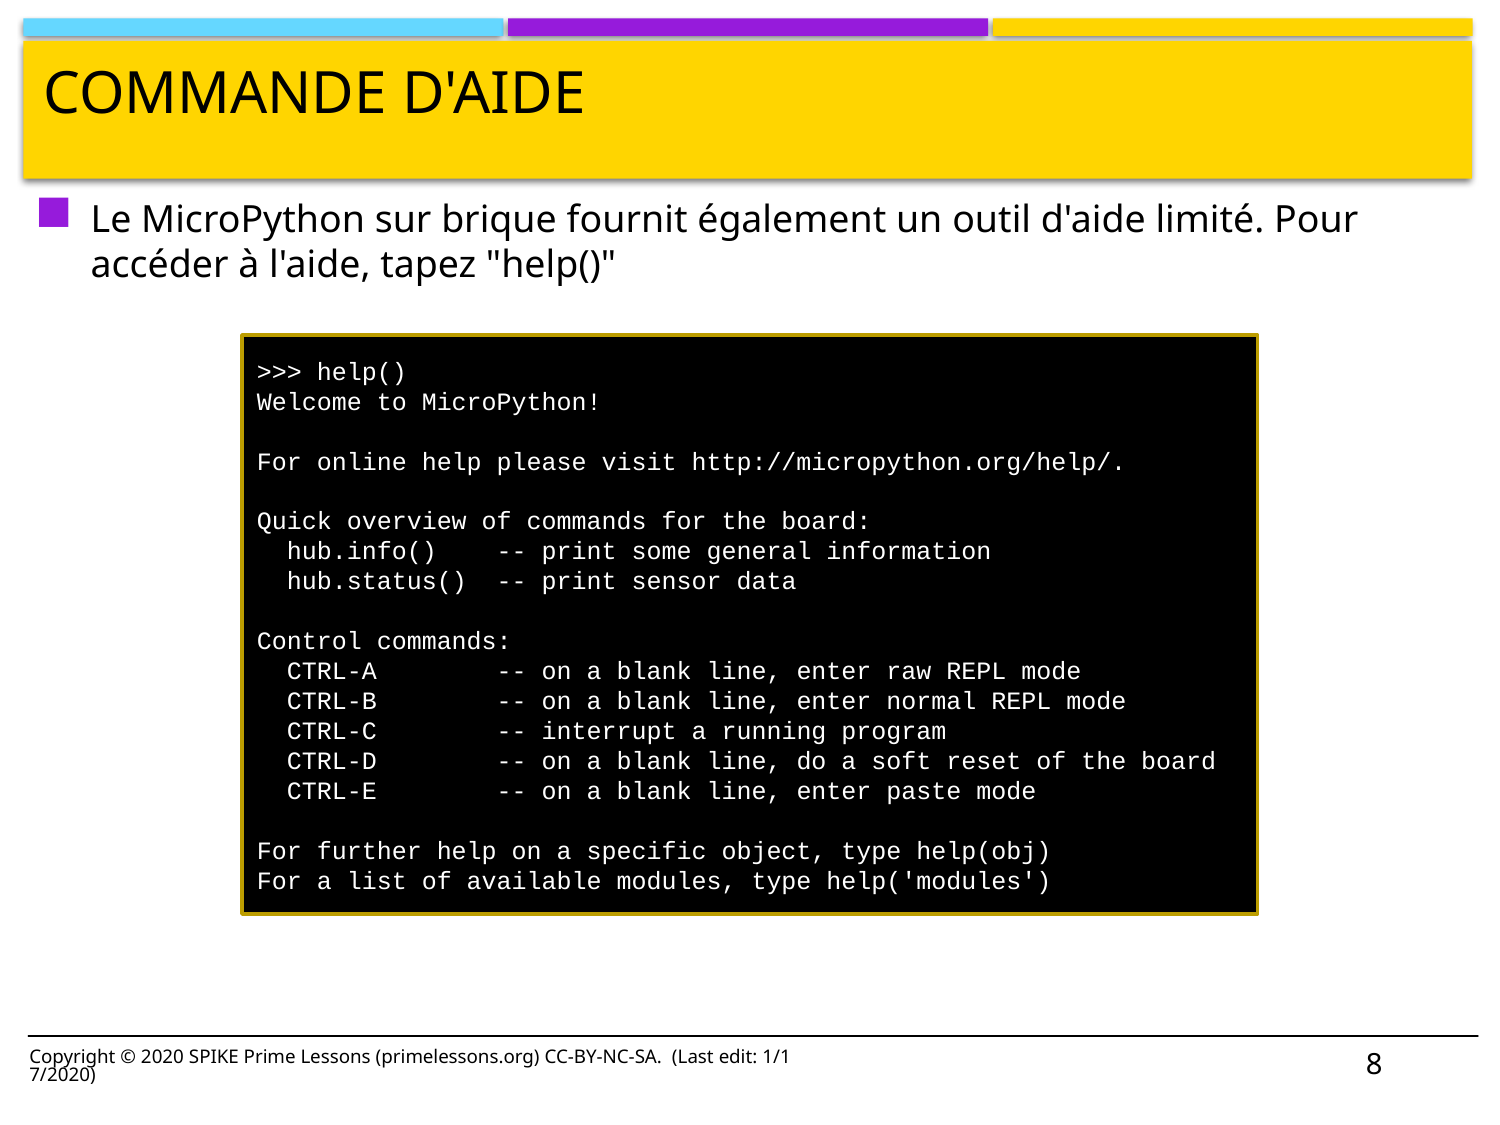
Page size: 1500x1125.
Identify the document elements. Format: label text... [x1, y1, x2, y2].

title Commande d'aide [28, 48, 1464, 172]
list Le MicroPython sur brique fournit également un outil d'aide limité. Pour accéder à l'aide, tapez "help()" [25, 187, 1475, 1021]
slide_number 8 [1351, 1037, 1478, 1098]
text_box >>> help() Welcome to MicroPython! For online help please visit http://micropython.org/help/. Quick overview of commands for the board: hub.info() -- print some general information hub.status() -- print sensor data Control commands: CTRL-A -- on a blank line, enter raw REPL mode CTRL-B -- on a blank line, enter normal REPL mode CTRL-C -- interrupt a running program CTRL-D -- on a blank line, do a soft reset of the board CTRL-E -- on a blank line, enter paste mode For further help on a specific object, type help(obj) For a list of available modules, type help('modules') [240, 333, 1259, 916]
footer Copyright © 2020 SPIKE Prime Lessons (primelessons.org) CC-BY-NC-SA. (Last edit: 1/17/2020) [14, 1036, 814, 1097]
